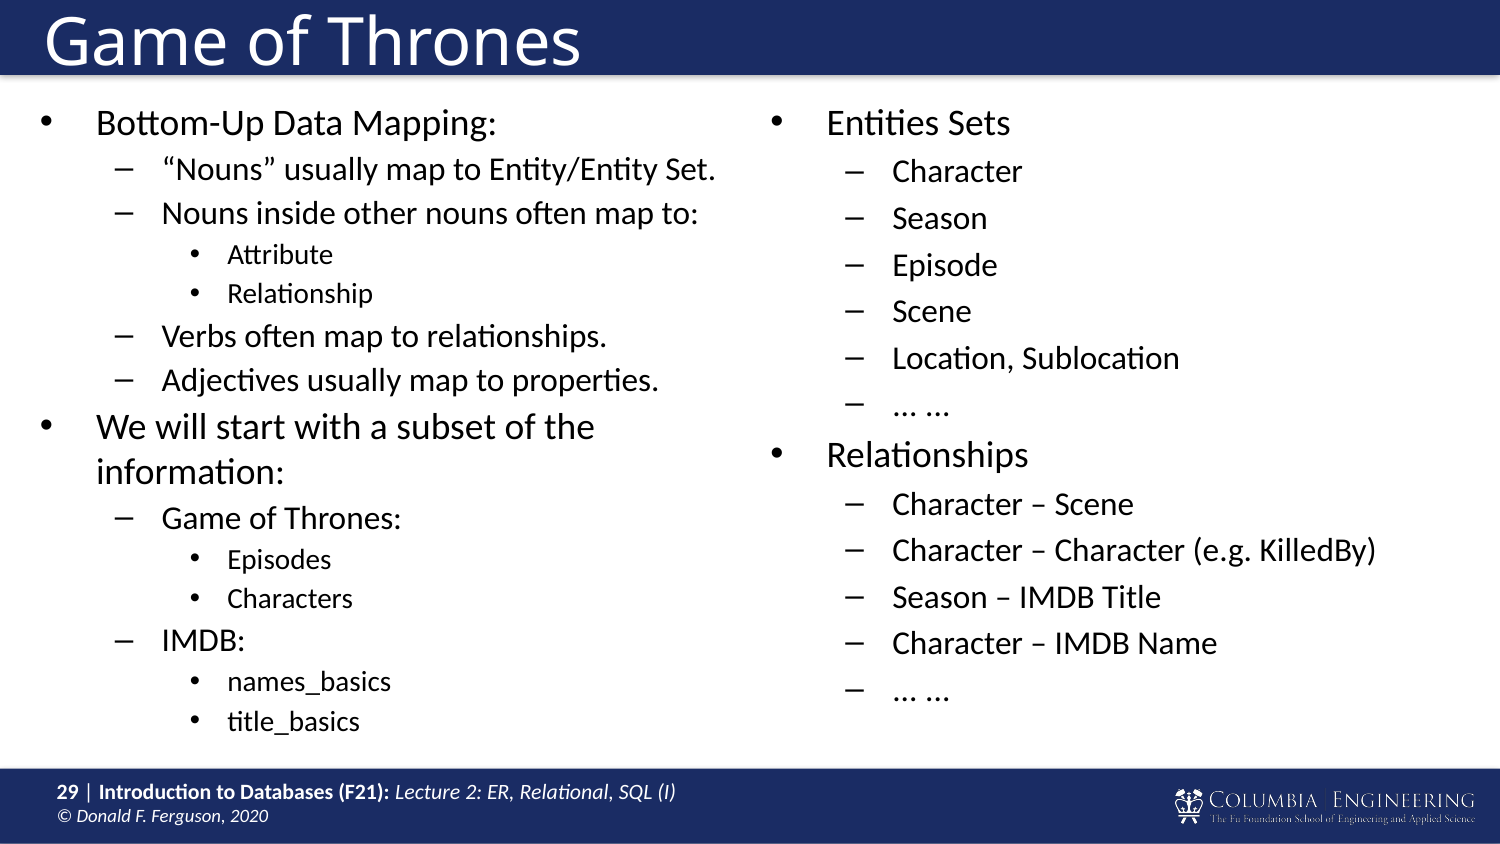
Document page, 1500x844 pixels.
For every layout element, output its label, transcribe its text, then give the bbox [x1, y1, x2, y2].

list Bottom-Up Data Mapping: “Nouns” usually map to Entity/Entity Set. Nouns inside other nouns often map to: Attribute Relationship Verbs often map to relationships. Adjectives usually map to properties. We will start with a subset of the information: Game of Thrones: Episodes Characters IMDB: names_basics title_basics [24, 90, 755, 754]
list Entities Sets Character Season Episode Scene Location, Sublocation ... ... Relationships Character – Scene Character – Character (e.g. KilledBy) Season – IMDB Title Character – IMDB Name ... ... [755, 90, 1444, 754]
title Game of Thrones [28, 0, 1450, 73]
